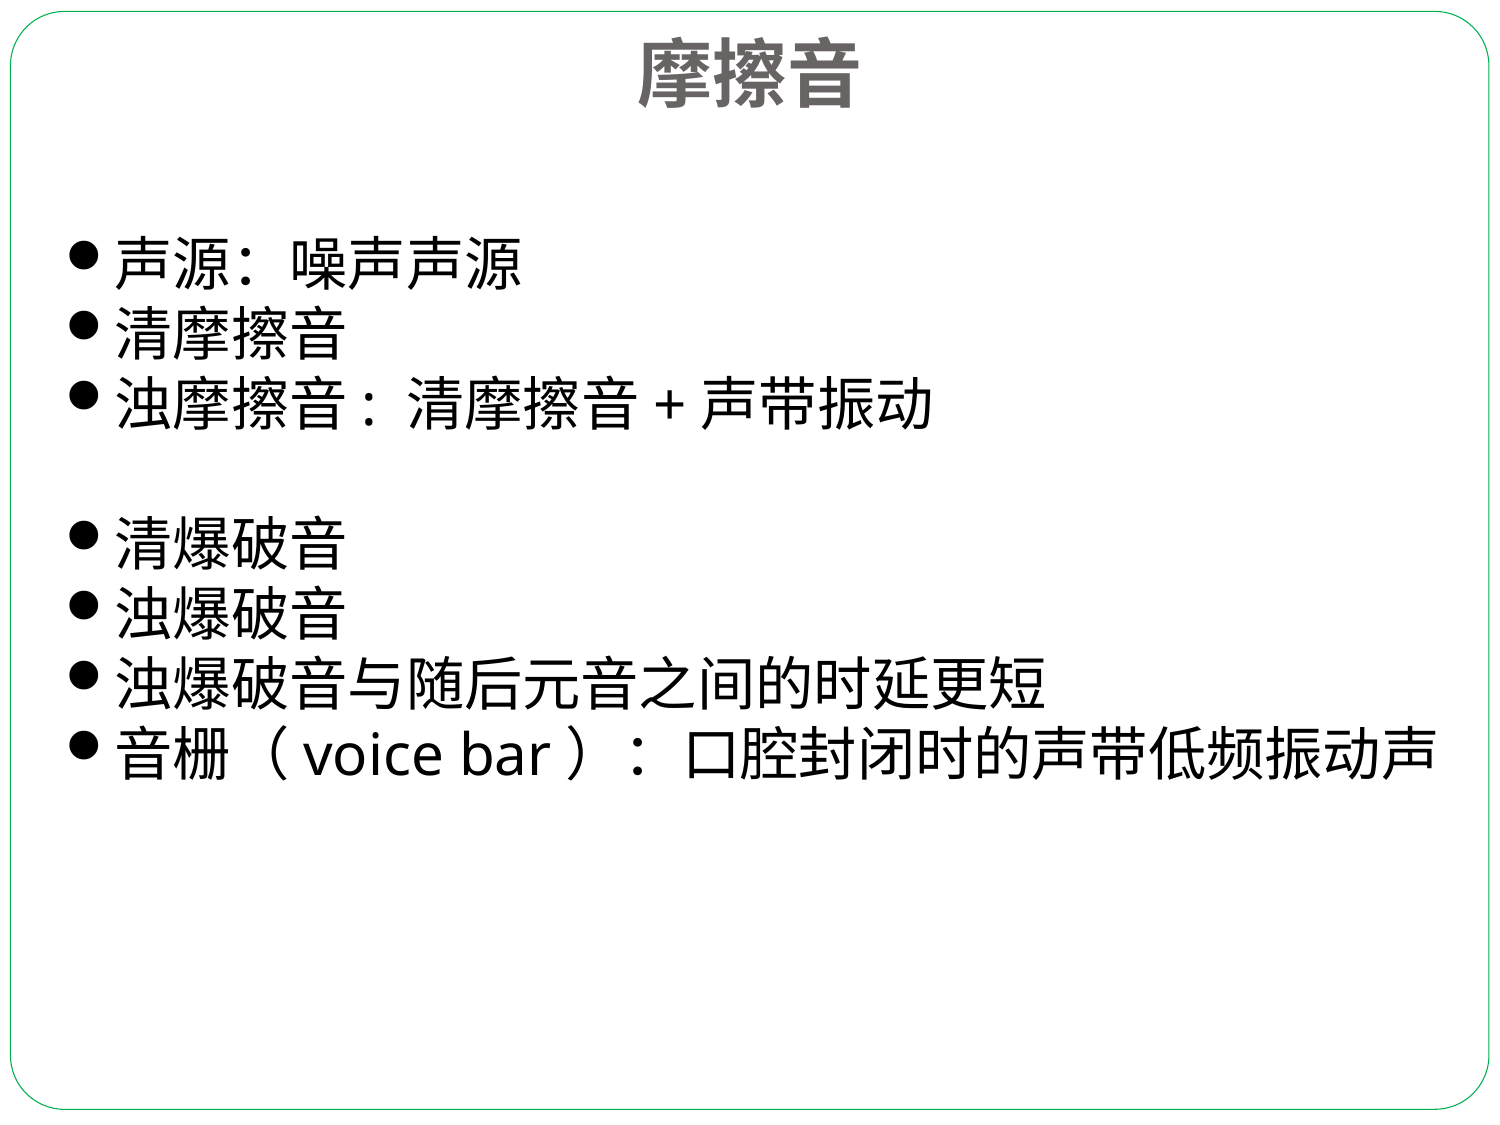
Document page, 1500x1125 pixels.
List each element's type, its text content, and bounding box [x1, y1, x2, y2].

text_box 声源：噪声声源 清摩擦音 浊摩擦音: 清摩擦音+声带振动 清爆破音 浊爆破音 浊爆破音与随后元音之间的时延更短 音栅（voice bar）：口腔封闭时的声带低频振动声 [50, 219, 1457, 920]
text_box 摩擦音 [94, 19, 1407, 219]
